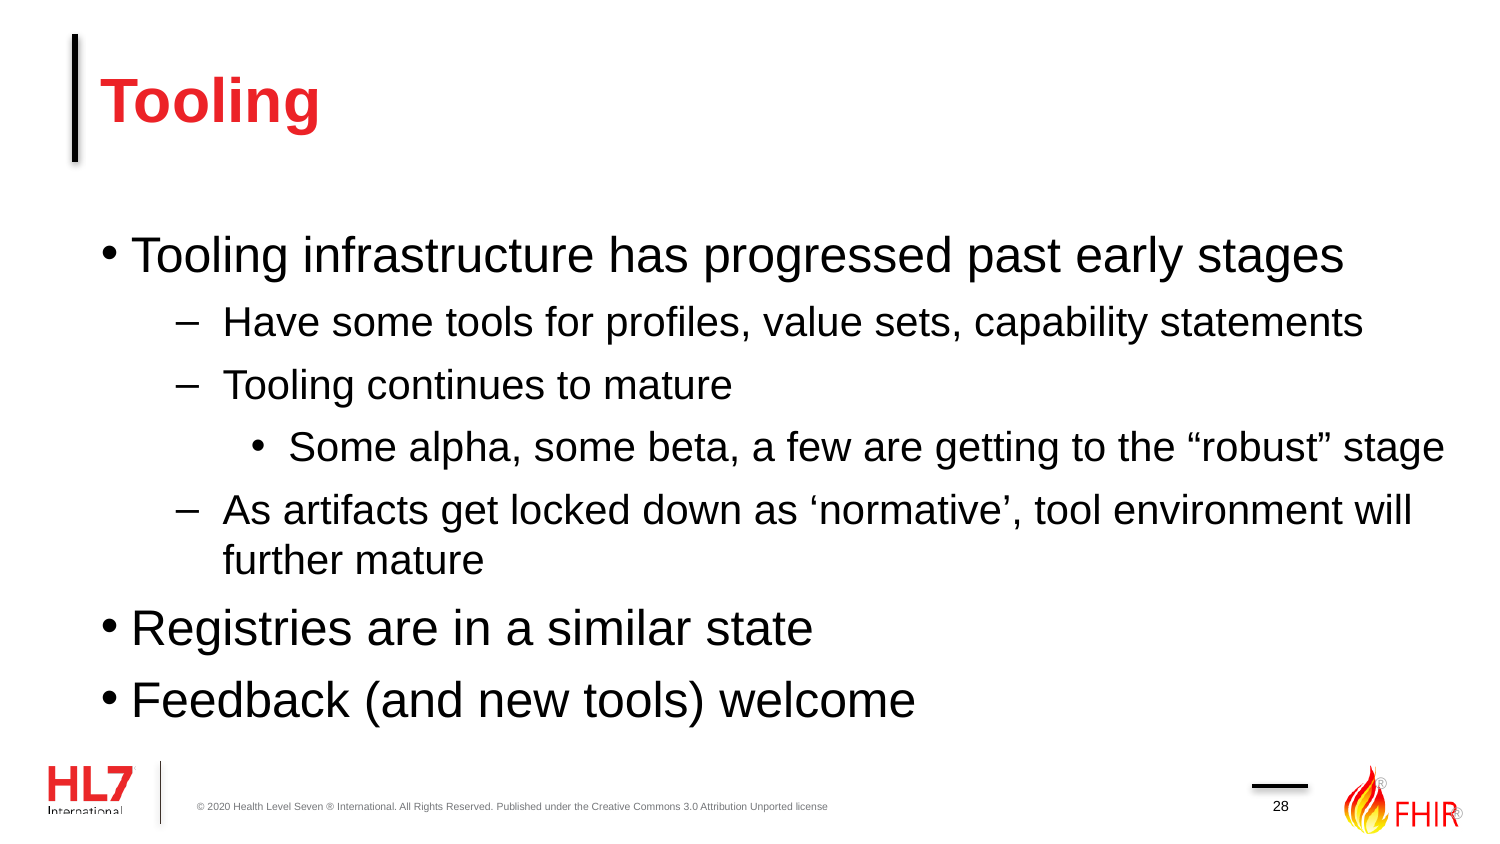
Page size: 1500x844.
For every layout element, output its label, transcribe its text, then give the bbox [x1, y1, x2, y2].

picture [1339, 760, 1463, 837]
footer © 2020 Health Level Seven ® International. All Rights Reserved. Published under the Creative Commons 3.0 Attribution Unported license [196, 786, 941, 813]
slide_number 28 [1258, 786, 1304, 814]
list Tooling infrastructure has progressed past early stages Have some tools for profiles, value sets, capability statements Tooling continues to mature Some alpha, some beta, a few are getting to the “robust” stage As artifacts get locked down as ‘normative’, tool environment will further mature Registries are in a similar state Feedback (and new tools) welcome [100, 222, 1451, 731]
title Tooling [100, 33, 1451, 163]
